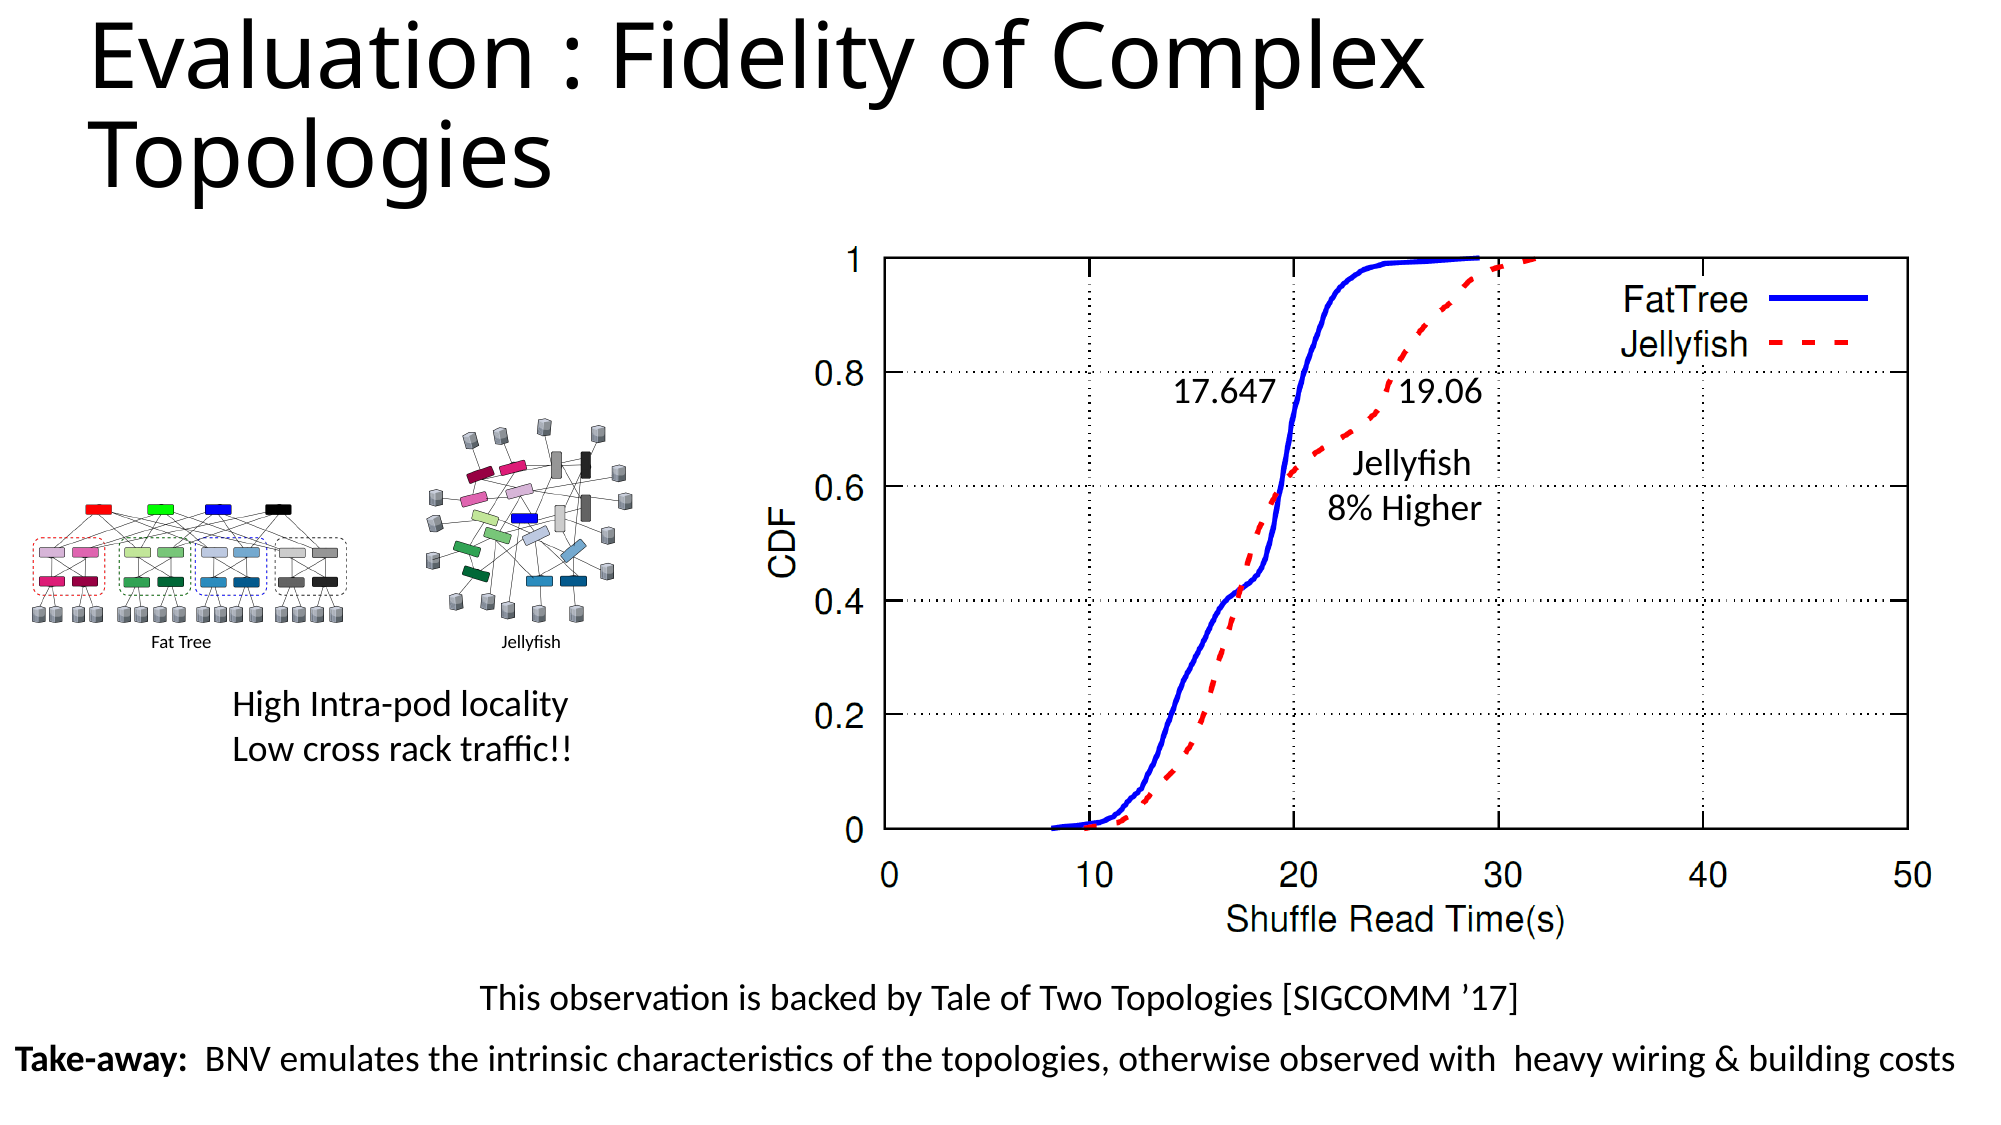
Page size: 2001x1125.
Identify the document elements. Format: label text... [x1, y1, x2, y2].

text_box Take-away: BNV emulates the intrinsic characteristics of the topologies, otherwise observed with heavy wiring & building costs [0, 1026, 2000, 1125]
title Evaluation : Fidelity of Complex Topologies [72, 0, 1896, 218]
picture [759, 228, 1939, 940]
picture [32, 504, 347, 623]
text_box Jellyfish [486, 622, 676, 660]
text_box High Intra-pod locality Low cross rack traffic!! [217, 671, 589, 776]
text_box Fat Tree [136, 623, 286, 660]
picture [426, 418, 635, 623]
text_box This observation is backed by Tale of Two Topologies [SIGCOMM ’17] [464, 965, 1536, 1026]
